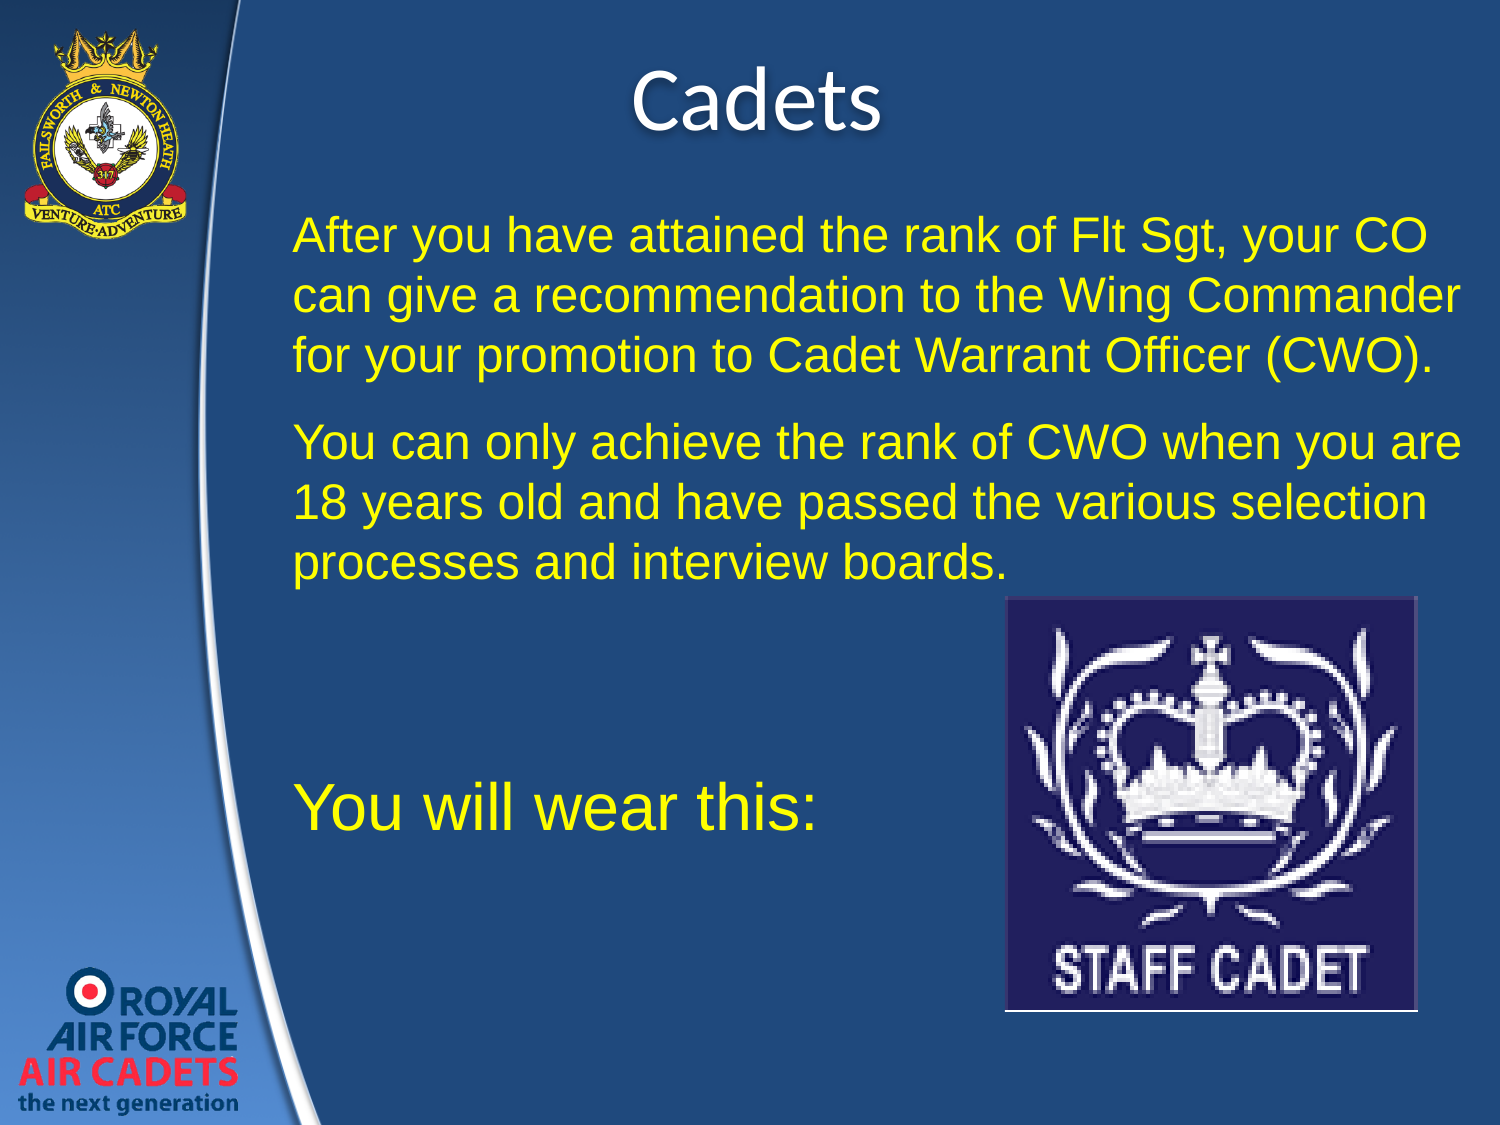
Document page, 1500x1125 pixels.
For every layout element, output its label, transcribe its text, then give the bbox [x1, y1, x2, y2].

text_box After you have attained the rank of Flt Sgt, your CO can give a recommendation to the Wing Commander for your promotion to Cadet Warrant Officer (CWO). [277, 195, 1500, 393]
title Cadets [82, 0, 1433, 188]
text_box You will wear this: [277, 756, 861, 853]
picture [0, 0, 1500, 1125]
text_box You can only achieve the rank of CWO when you are 18 years old and have passed the various selection processes and interview boards. [277, 402, 1500, 599]
